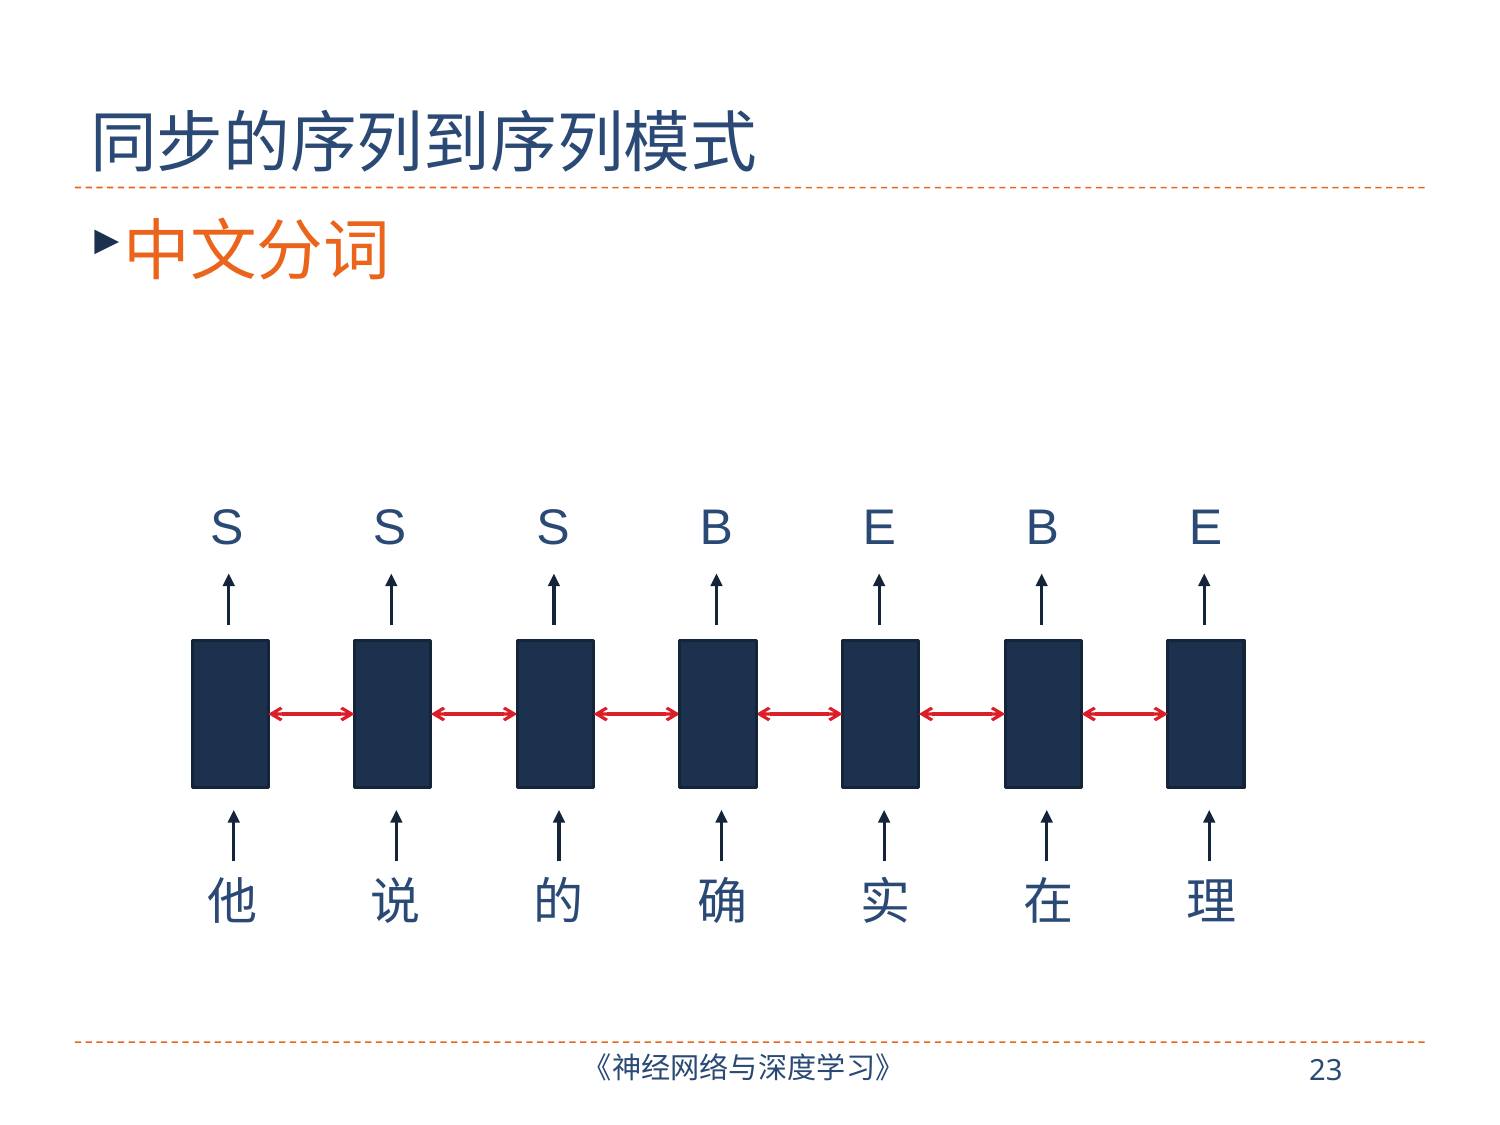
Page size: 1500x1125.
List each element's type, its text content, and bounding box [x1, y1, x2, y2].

text_box [841, 639, 920, 789]
text_box [516, 639, 595, 789]
text_box 的 [519, 861, 599, 937]
text_box [678, 639, 758, 789]
text_box E [1174, 486, 1237, 562]
text_box 理 [1171, 861, 1252, 937]
text_box [1166, 639, 1246, 789]
list 中文分词 [75, 200, 1425, 1010]
text_box 说 [355, 861, 437, 937]
text_box 确 [682, 861, 762, 937]
text_box 在 [1008, 861, 1089, 937]
text_box [191, 639, 270, 789]
text_box S [521, 486, 585, 562]
text_box B [684, 486, 748, 562]
text_box B [1010, 486, 1074, 562]
text_box 实 [845, 861, 926, 937]
text_box [1004, 639, 1083, 789]
text_box S [358, 486, 439, 562]
text_box 他 [192, 861, 273, 937]
title 同步的序列到序列模式 [75, 24, 1425, 188]
text_box [353, 639, 432, 789]
text_box E [847, 486, 911, 562]
text_box S [195, 486, 259, 562]
